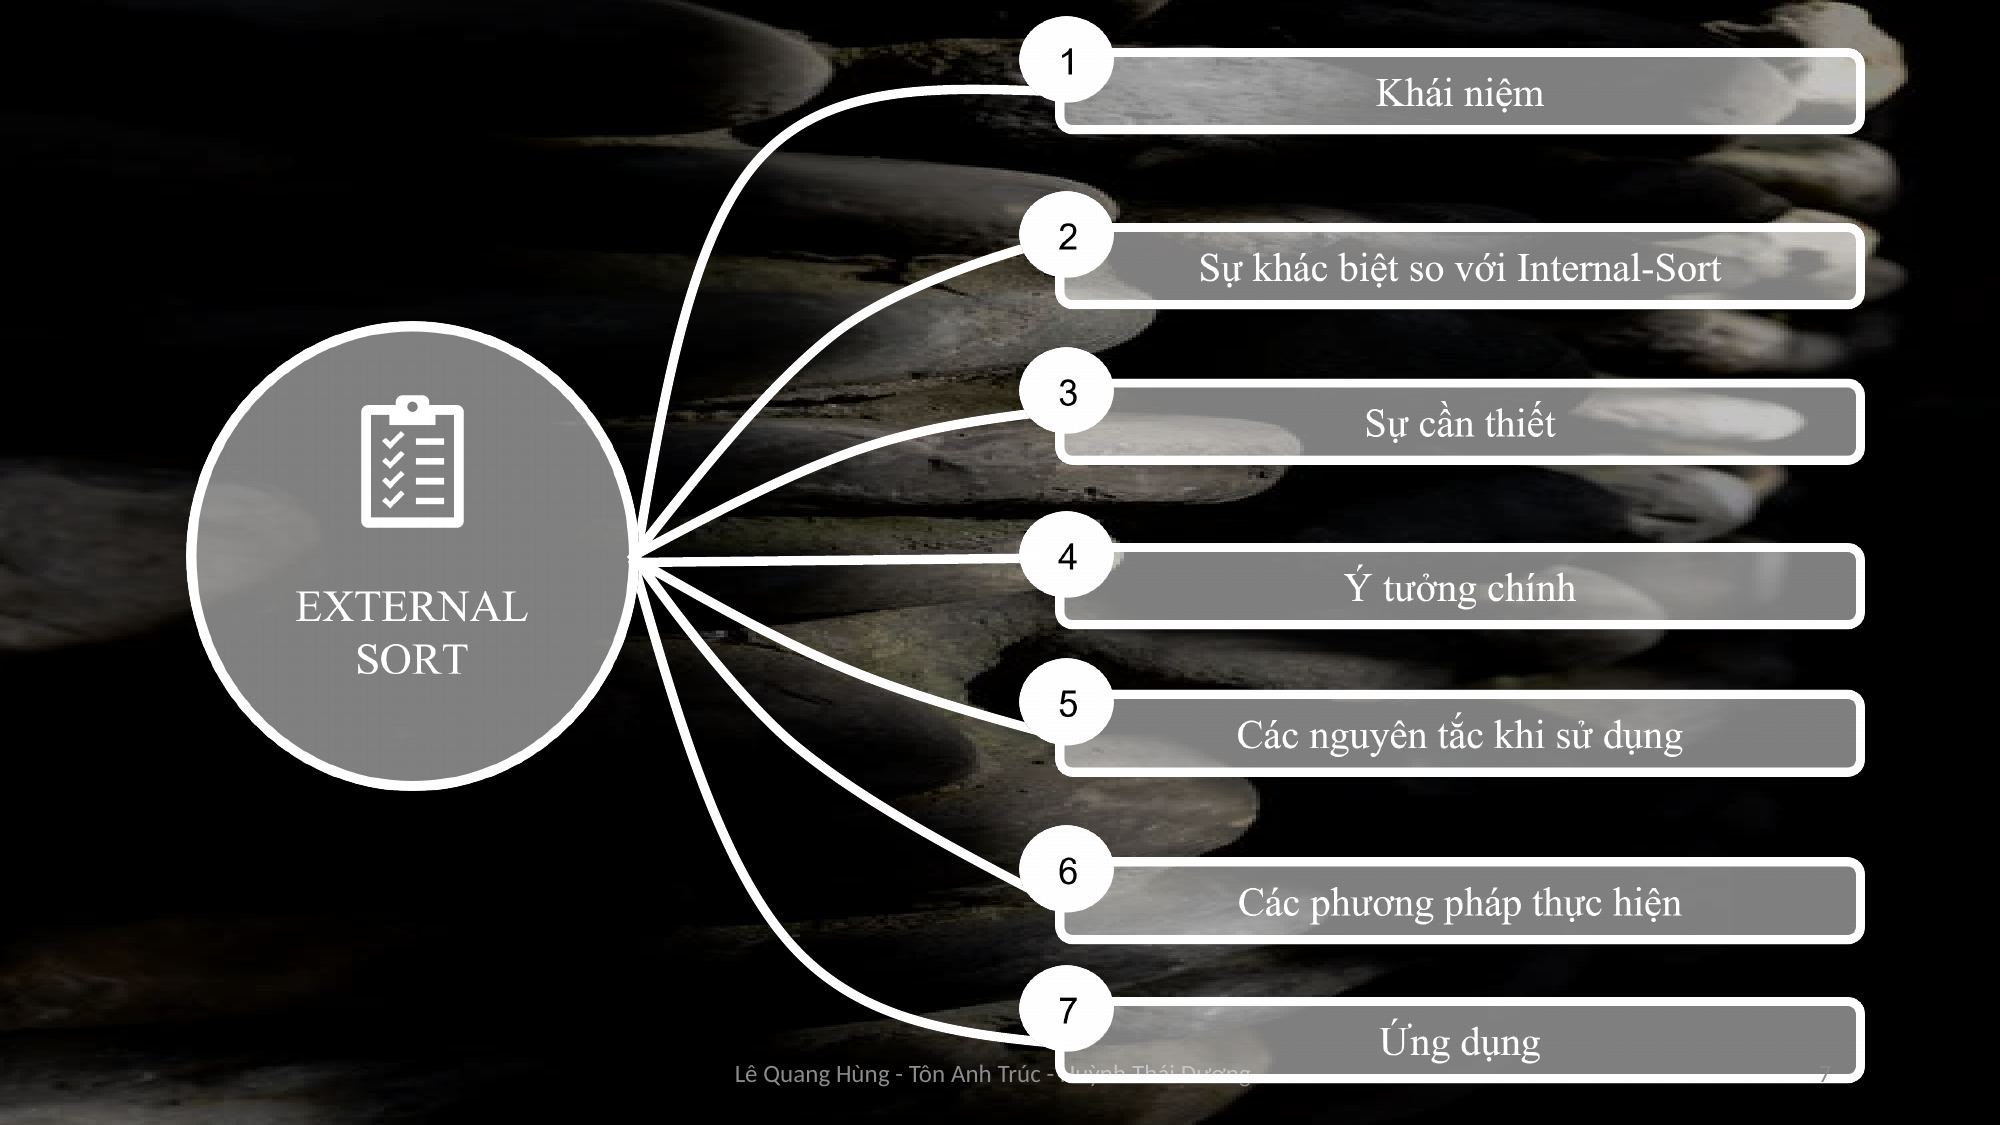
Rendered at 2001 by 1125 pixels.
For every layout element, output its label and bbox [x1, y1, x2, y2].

text_box [629, 558, 1041, 563]
picture [0, 0, 2000, 1125]
